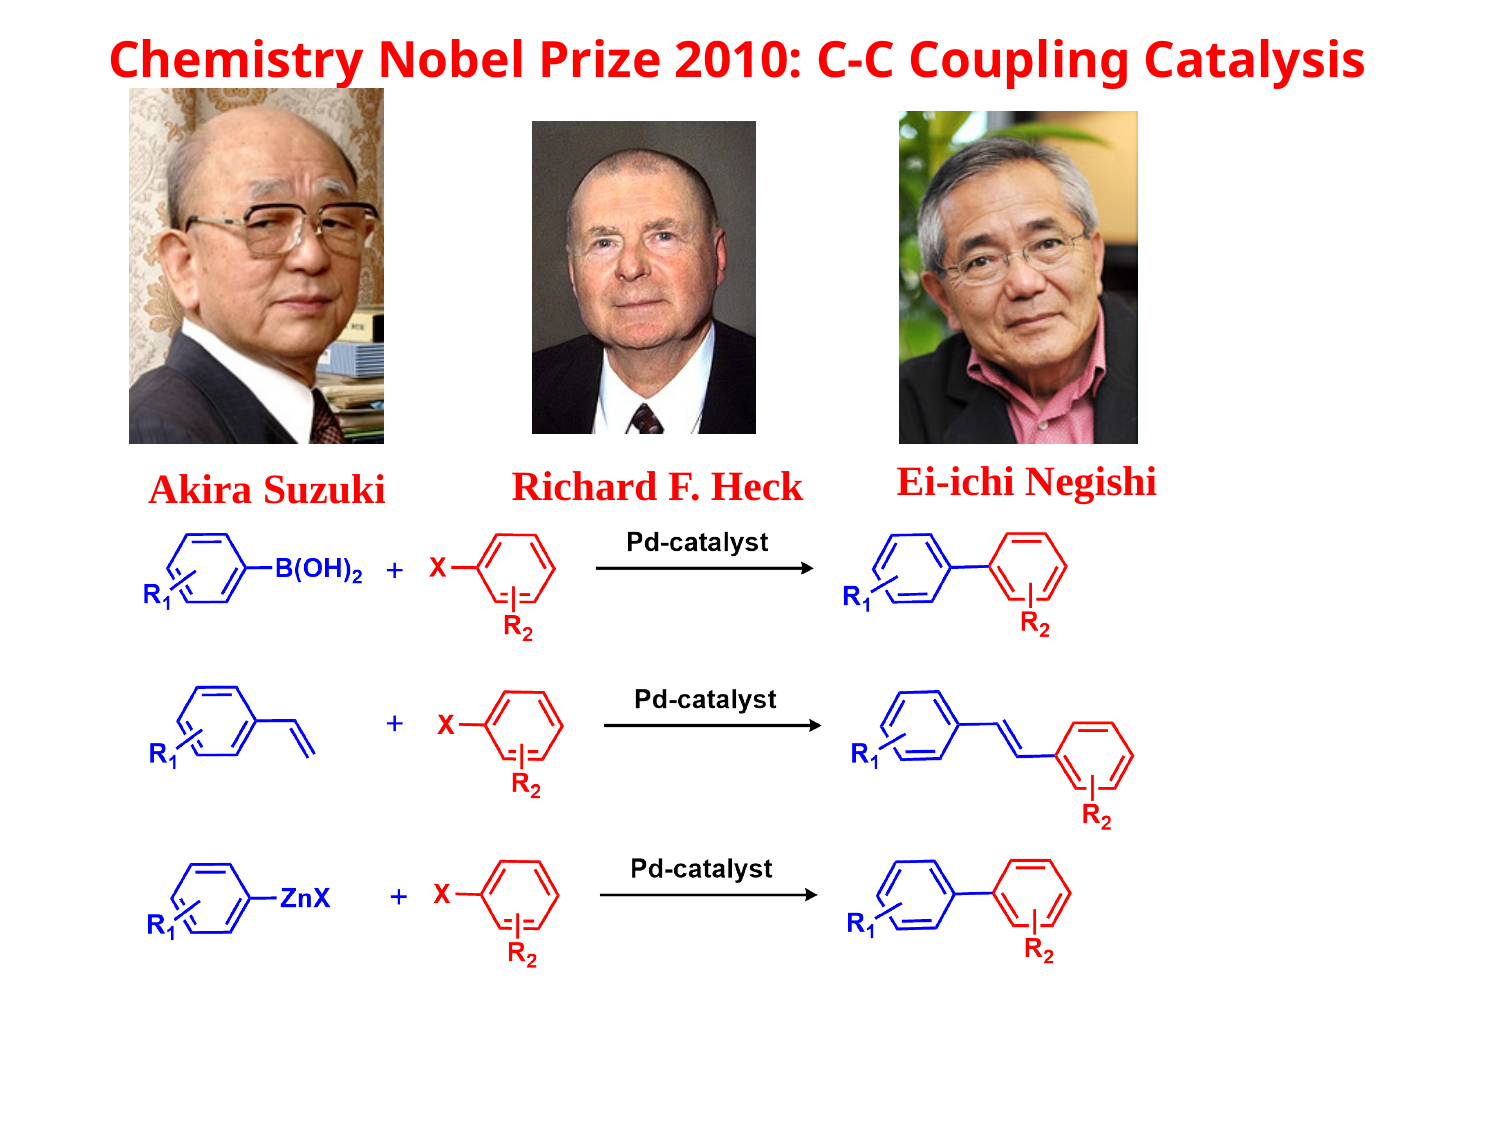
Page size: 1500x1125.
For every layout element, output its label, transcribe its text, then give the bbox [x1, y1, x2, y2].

picture [899, 110, 1138, 444]
text_box Ei-ichi Negishi [881, 446, 1227, 512]
picture [532, 121, 756, 435]
picture [129, 88, 384, 444]
picture [137, 524, 1138, 973]
text_box Akira Suzuki [133, 454, 546, 519]
text_box Richard F. Heck [496, 451, 835, 517]
text_box Chemistry Nobel Prize 2010: C-C Coupling Catalysis [35, 18, 1440, 97]
